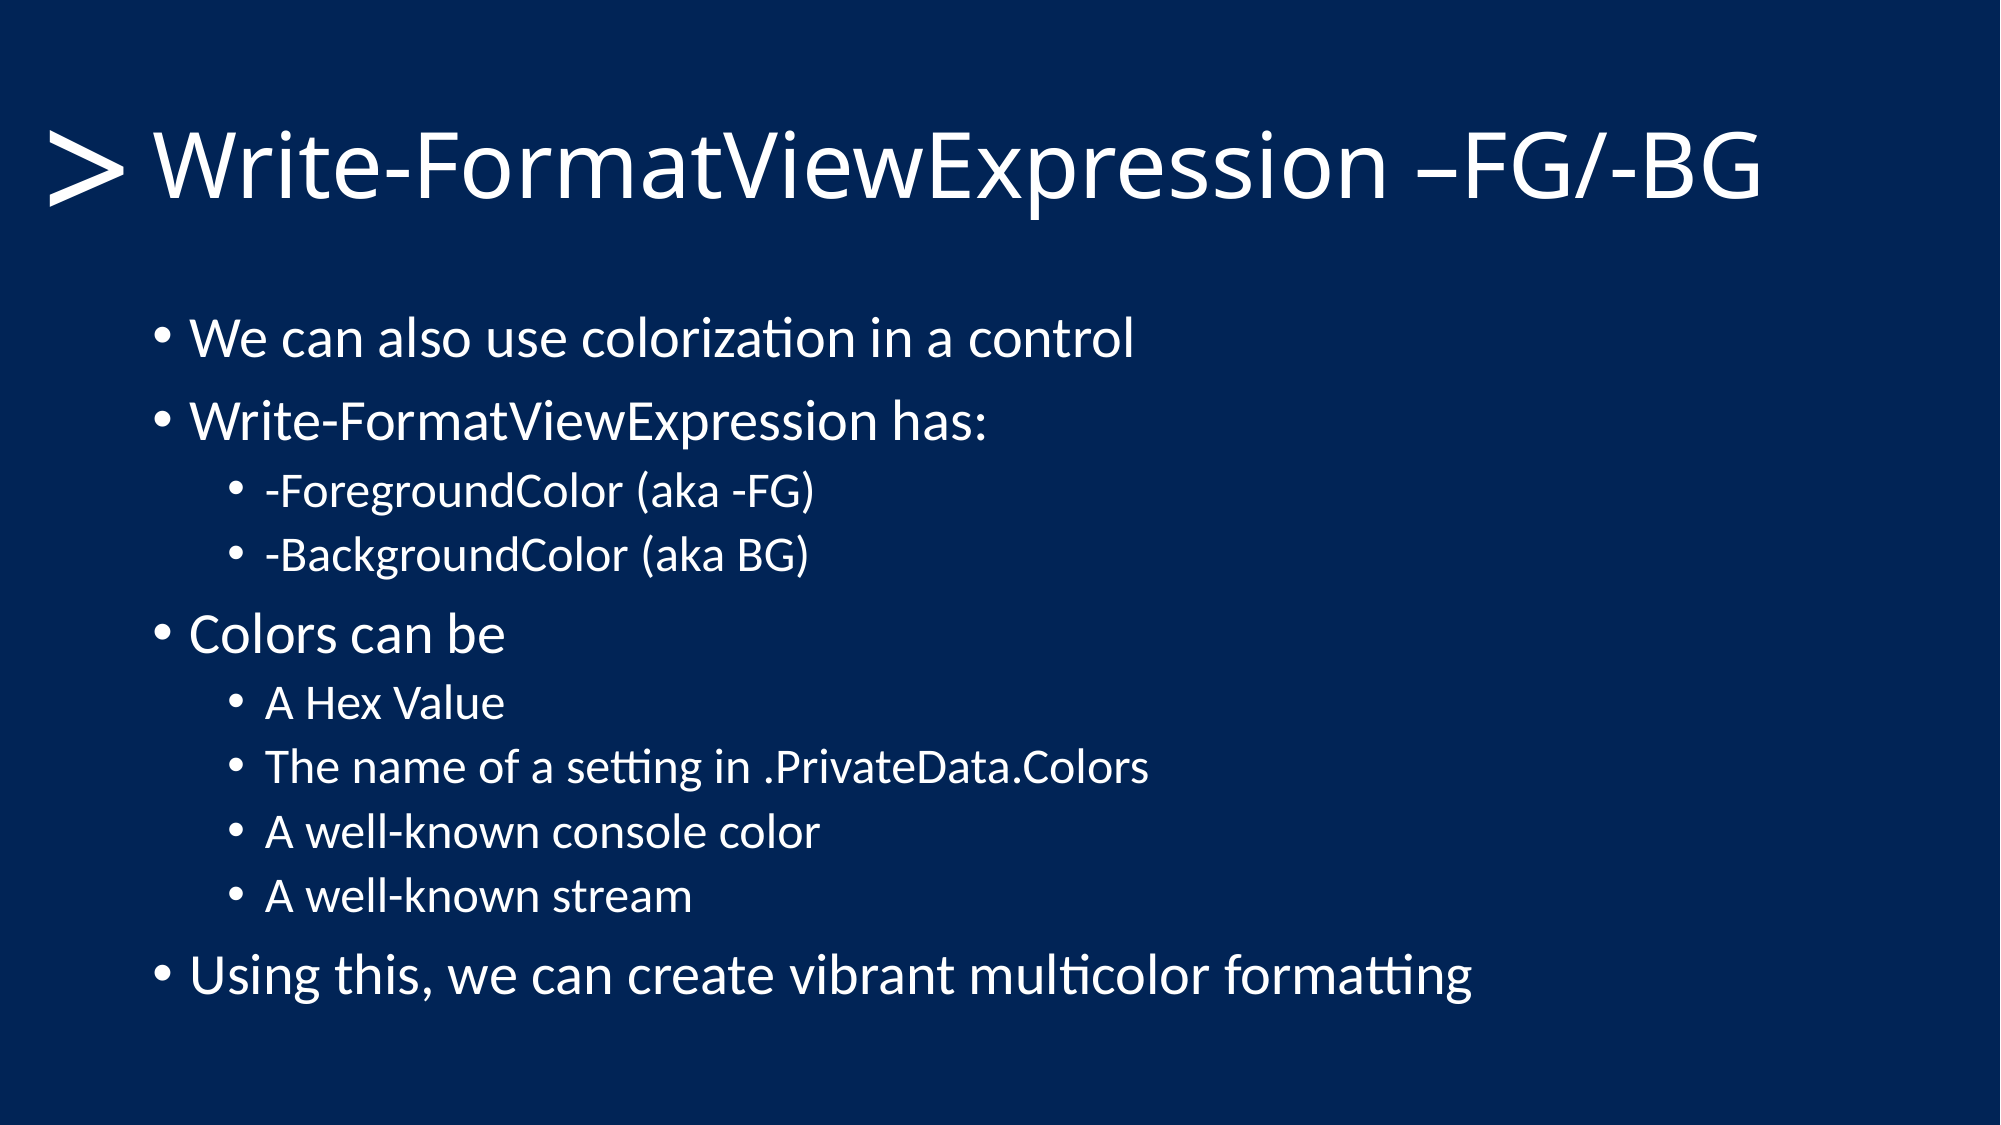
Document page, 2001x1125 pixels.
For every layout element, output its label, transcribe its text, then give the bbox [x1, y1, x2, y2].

title Write-FormatViewExpression –FG/-BG [137, 59, 1863, 278]
list We can also use colorization in a control Write-FormatViewExpression has: -ForegroundColor (aka -FG) -BackgroundColor (aka BG) Colors can be A Hex Value The name of a setting in .PrivateData.Colors A well-known console color A well-known stream Using this, we can create vibrant multicolor formatting [137, 299, 1863, 1077]
text_box > [27, 62, 147, 265]
